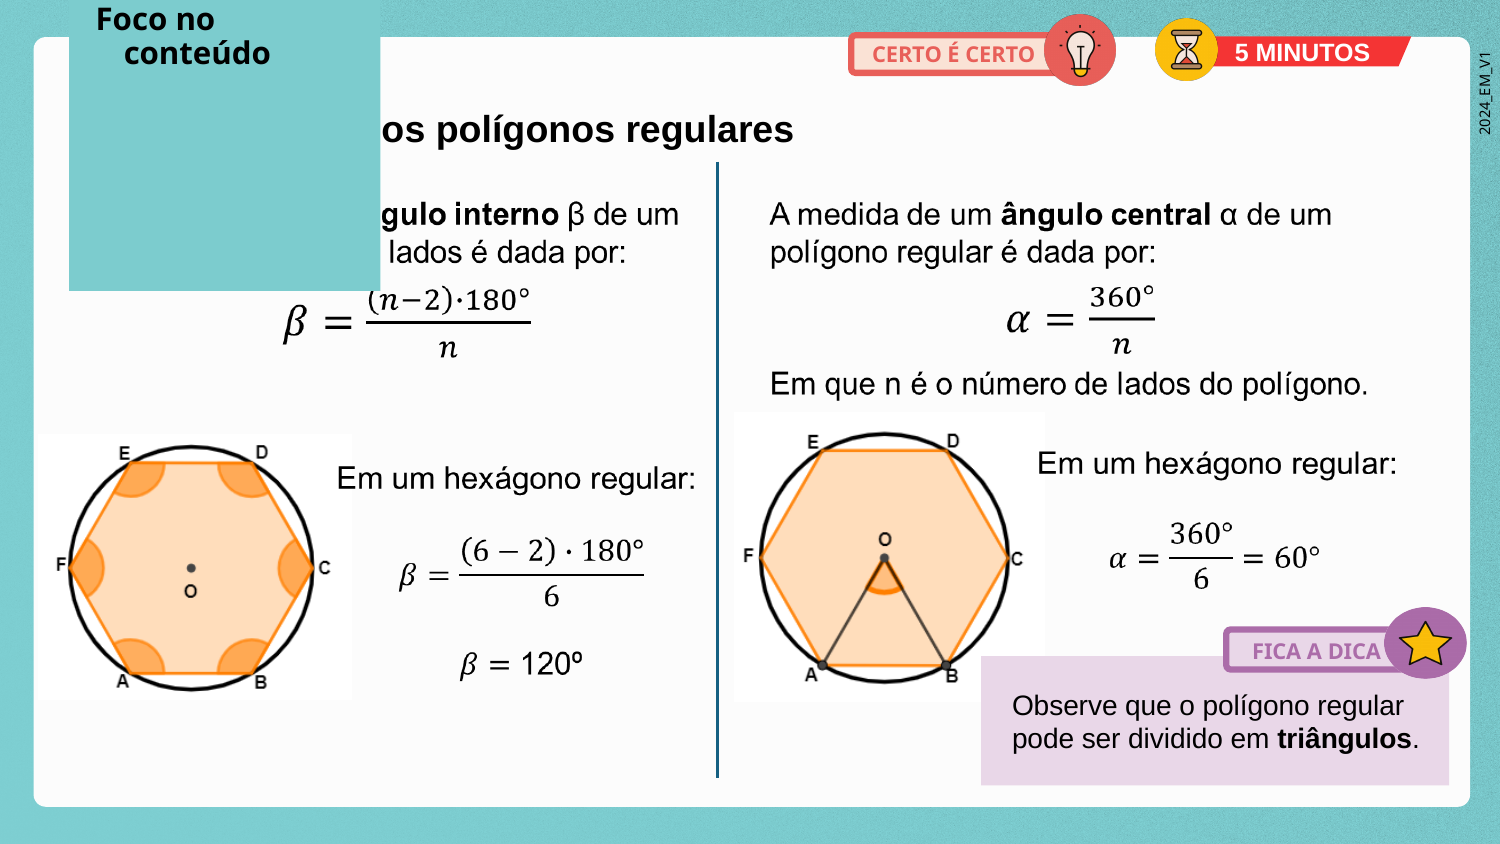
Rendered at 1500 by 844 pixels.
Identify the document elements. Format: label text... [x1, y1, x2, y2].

picture [38, 433, 352, 700]
text_box Observe que o polígono regular pode ser dividido em triângulos. [981, 687, 1450, 786]
title Características dos polígonos regulares [381, 105, 806, 165]
picture [733, 412, 1045, 702]
picture [0, 0, 1500, 844]
text_box [324, 452, 713, 715]
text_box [1225, 607, 1467, 679]
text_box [1155, 18, 1412, 81]
subtitle Foco no conteúdo [69, 0, 381, 291]
list [750, 182, 1403, 426]
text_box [850, 14, 1116, 86]
text_box [1049, 437, 1412, 691]
list [69, 182, 713, 376]
